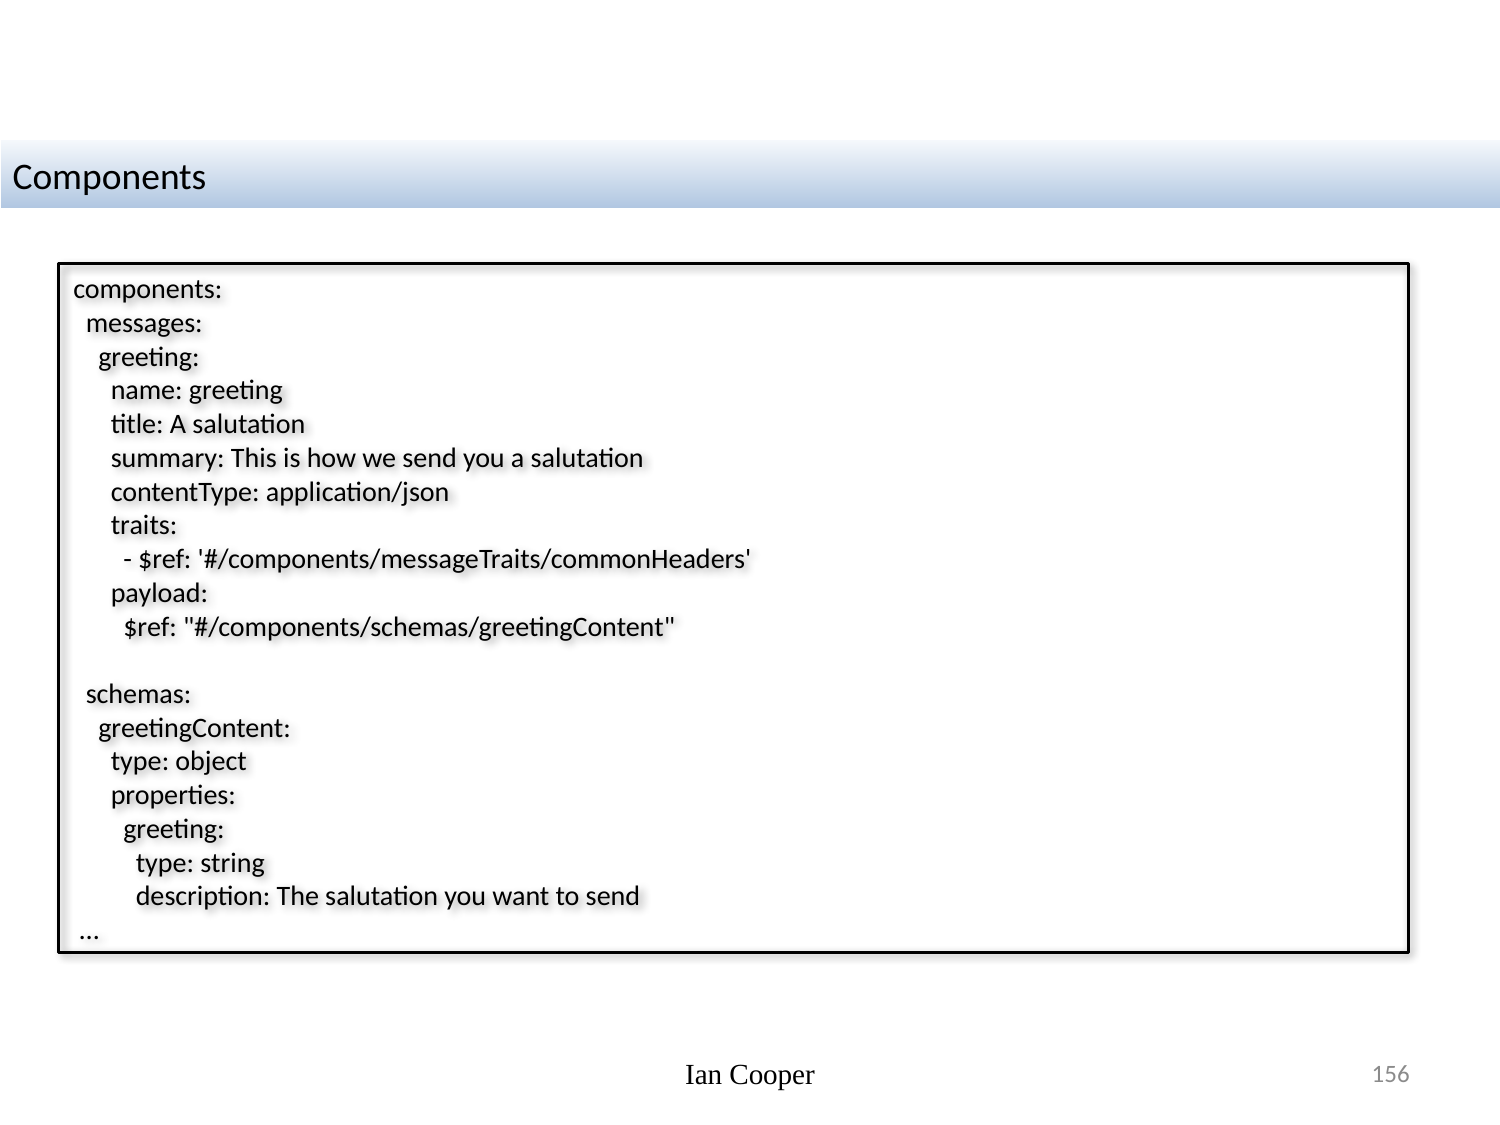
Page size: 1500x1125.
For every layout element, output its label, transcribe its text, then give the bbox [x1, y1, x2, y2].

text_box Components [1, 140, 1500, 208]
footer Ian Cooper [512, 1042, 988, 1103]
text_box components: messages: greeting: name: greeting title: A salutation summary: This is how we send you a salutation contentType: application/json traits: - $ref: '#/components/messageTraits/commonHeaders' payload: $ref: "#/components/schemas/greetingContent" schemas: greetingContent: type: object properties: greeting: type: string description: The salutation you want to send … [58, 263, 1409, 953]
slide_number 156 [1074, 1042, 1425, 1103]
